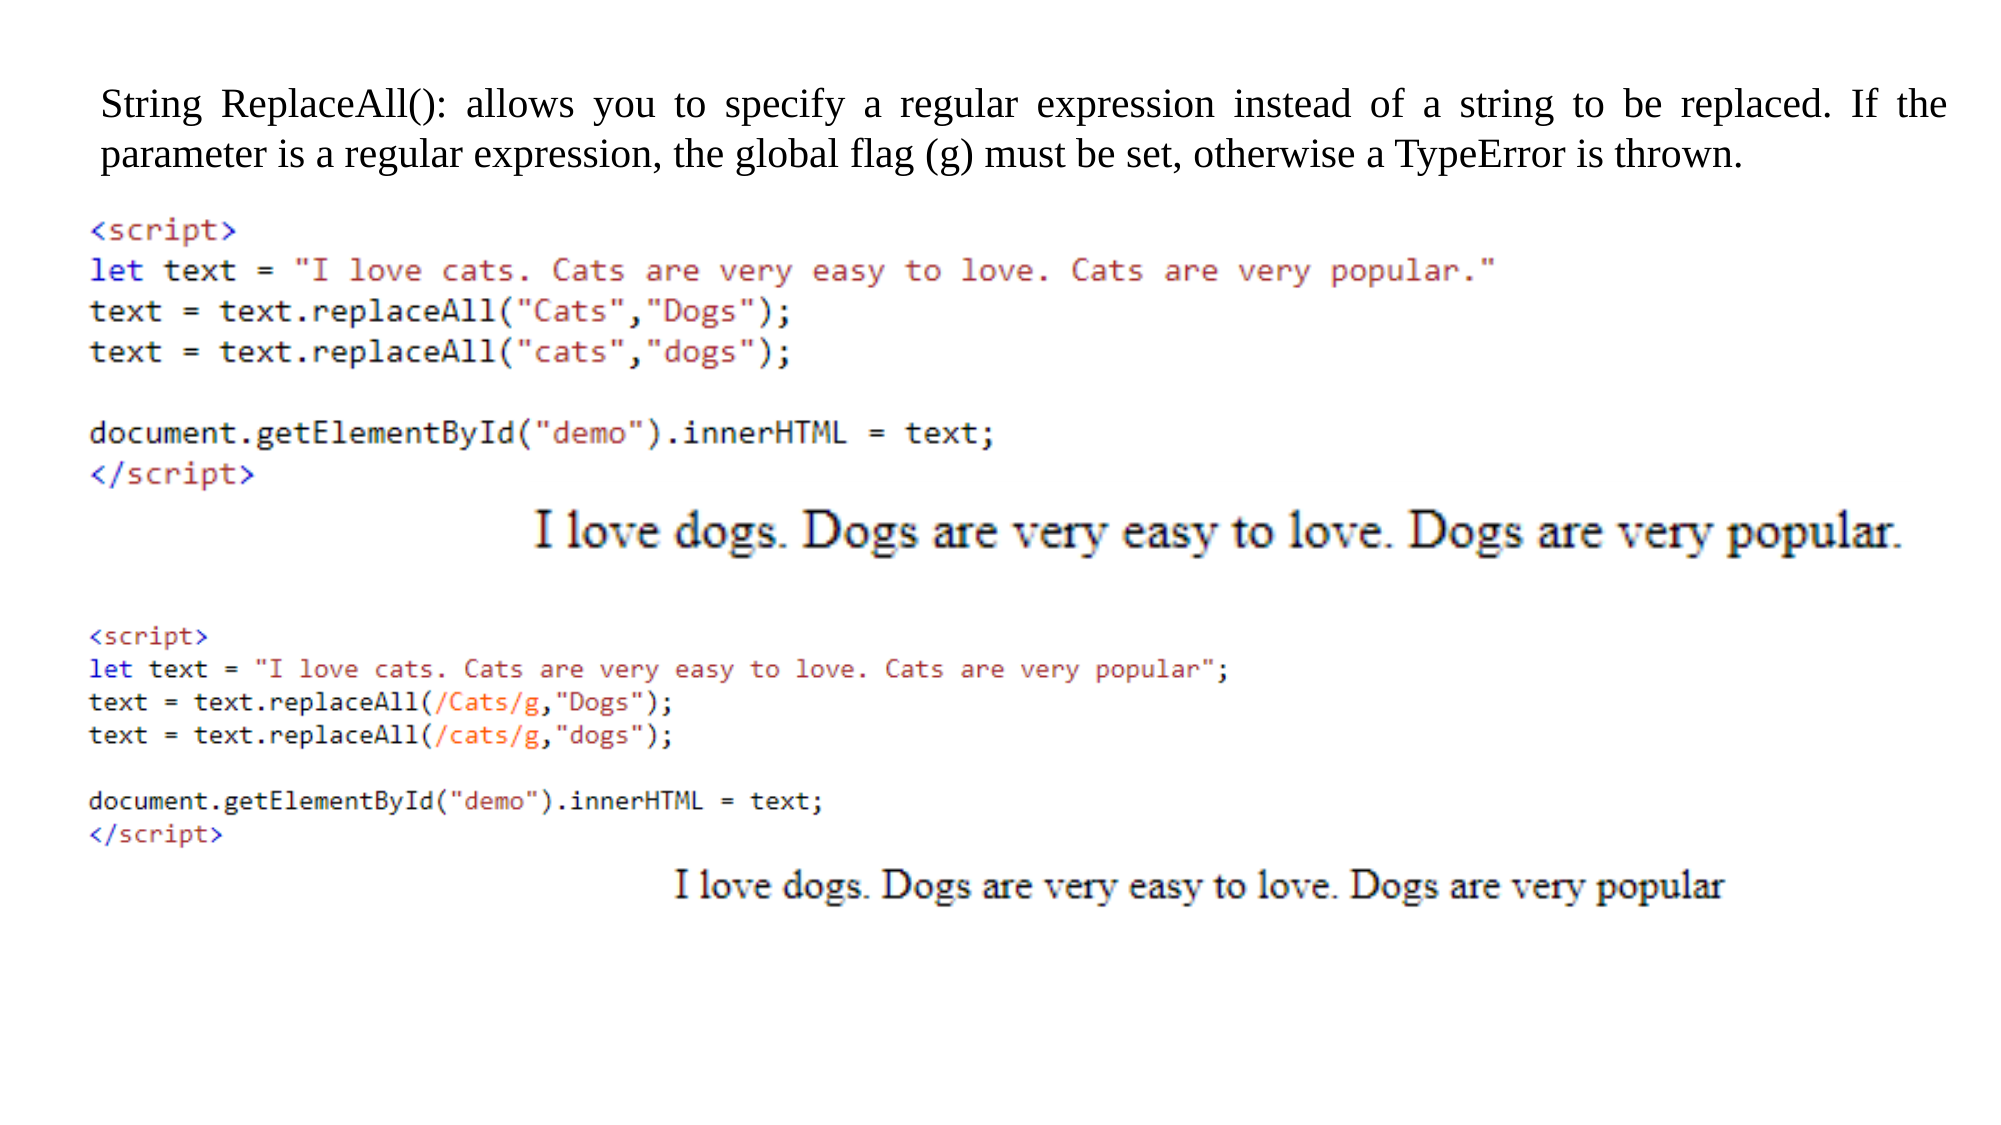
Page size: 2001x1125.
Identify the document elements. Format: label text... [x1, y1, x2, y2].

text_box String ReplaceAll(): allows you to specify a regular expression instead of a string to be replaced. If the parameter is a regular expression, the global flag (g) must be set, otherwise a TypeError is thrown. [85, 68, 1965, 229]
picture [85, 621, 1246, 850]
picture [665, 854, 1768, 923]
picture [85, 200, 1912, 566]
